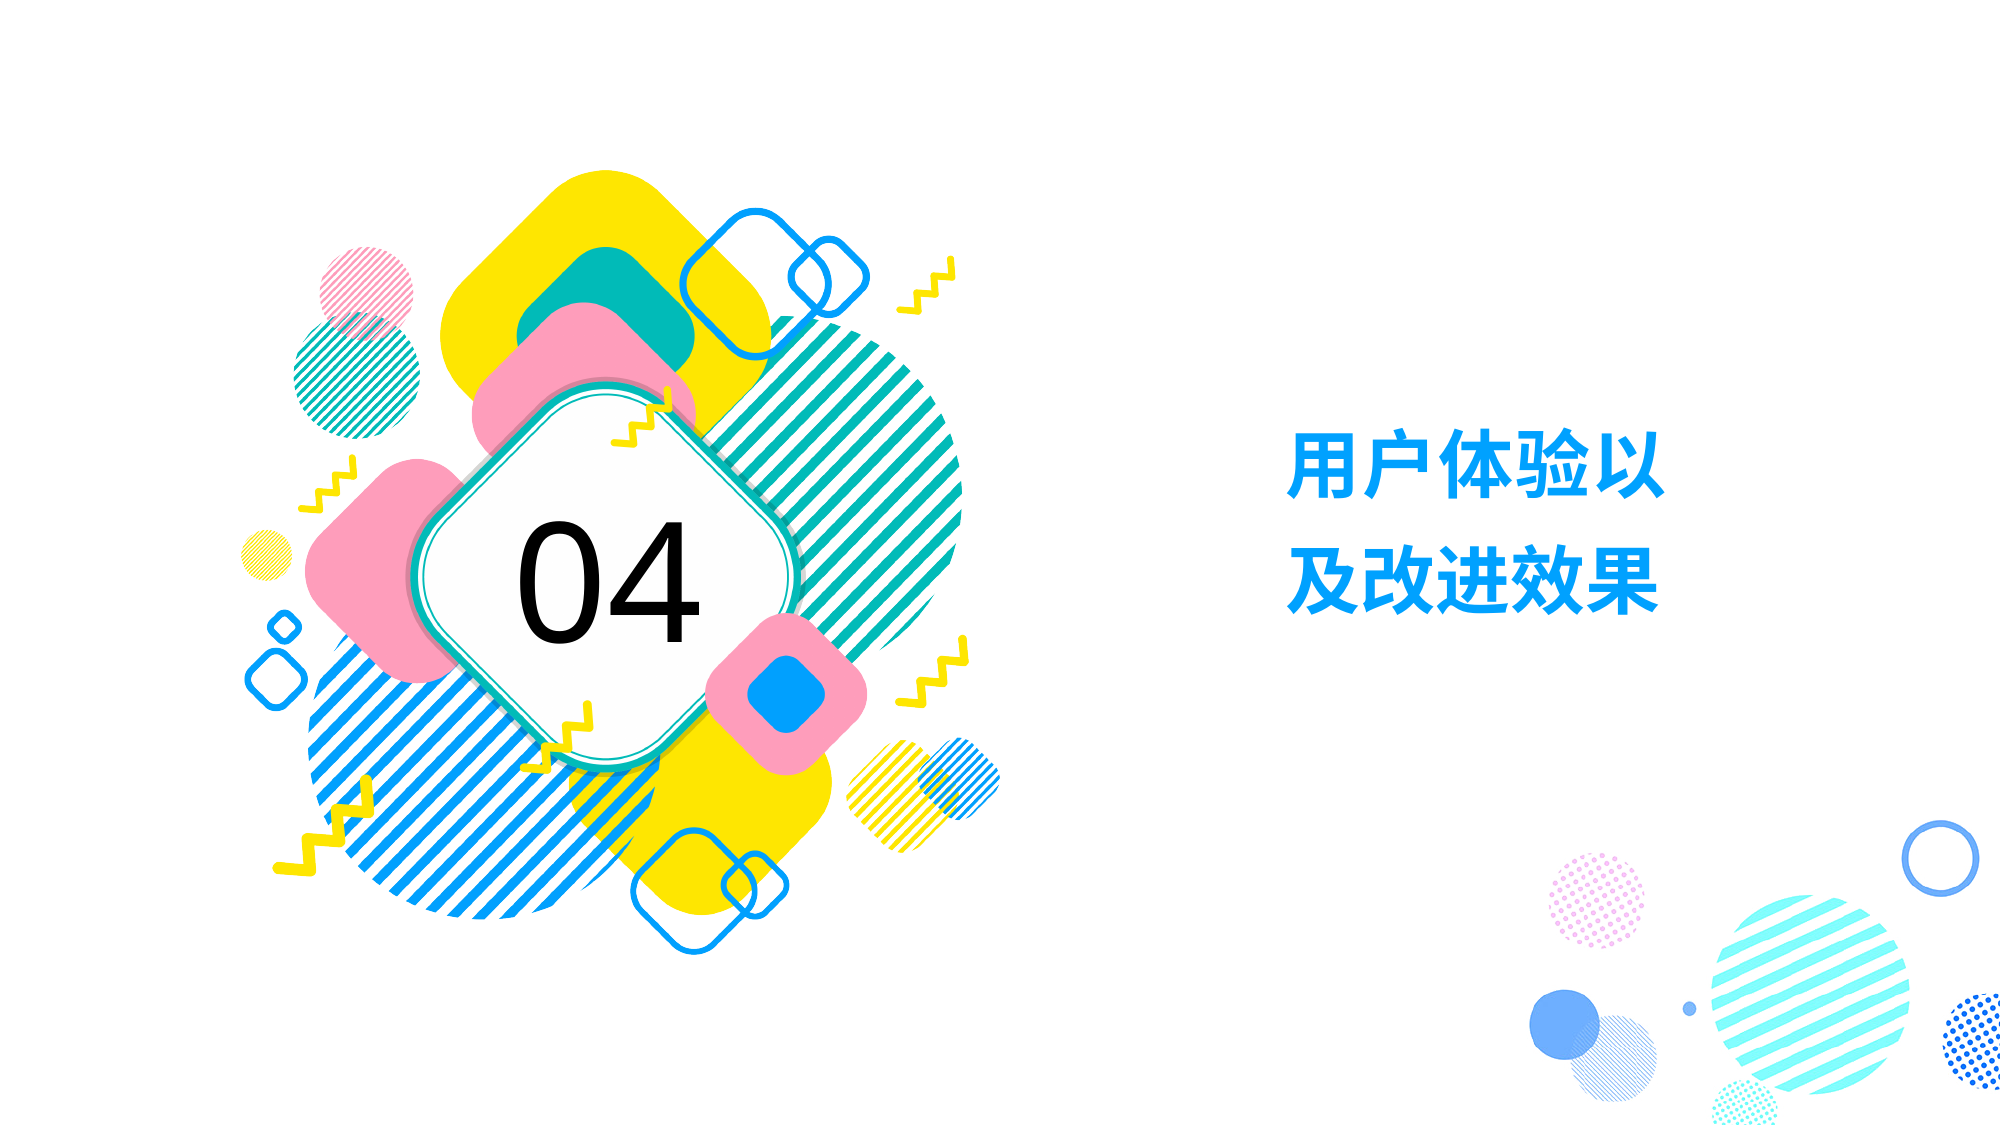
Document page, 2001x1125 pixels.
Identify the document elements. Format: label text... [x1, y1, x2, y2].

text_box 用户体验以及改进效果 [1271, 382, 1682, 632]
picture [1430, 779, 2000, 1125]
picture [241, 169, 1001, 956]
